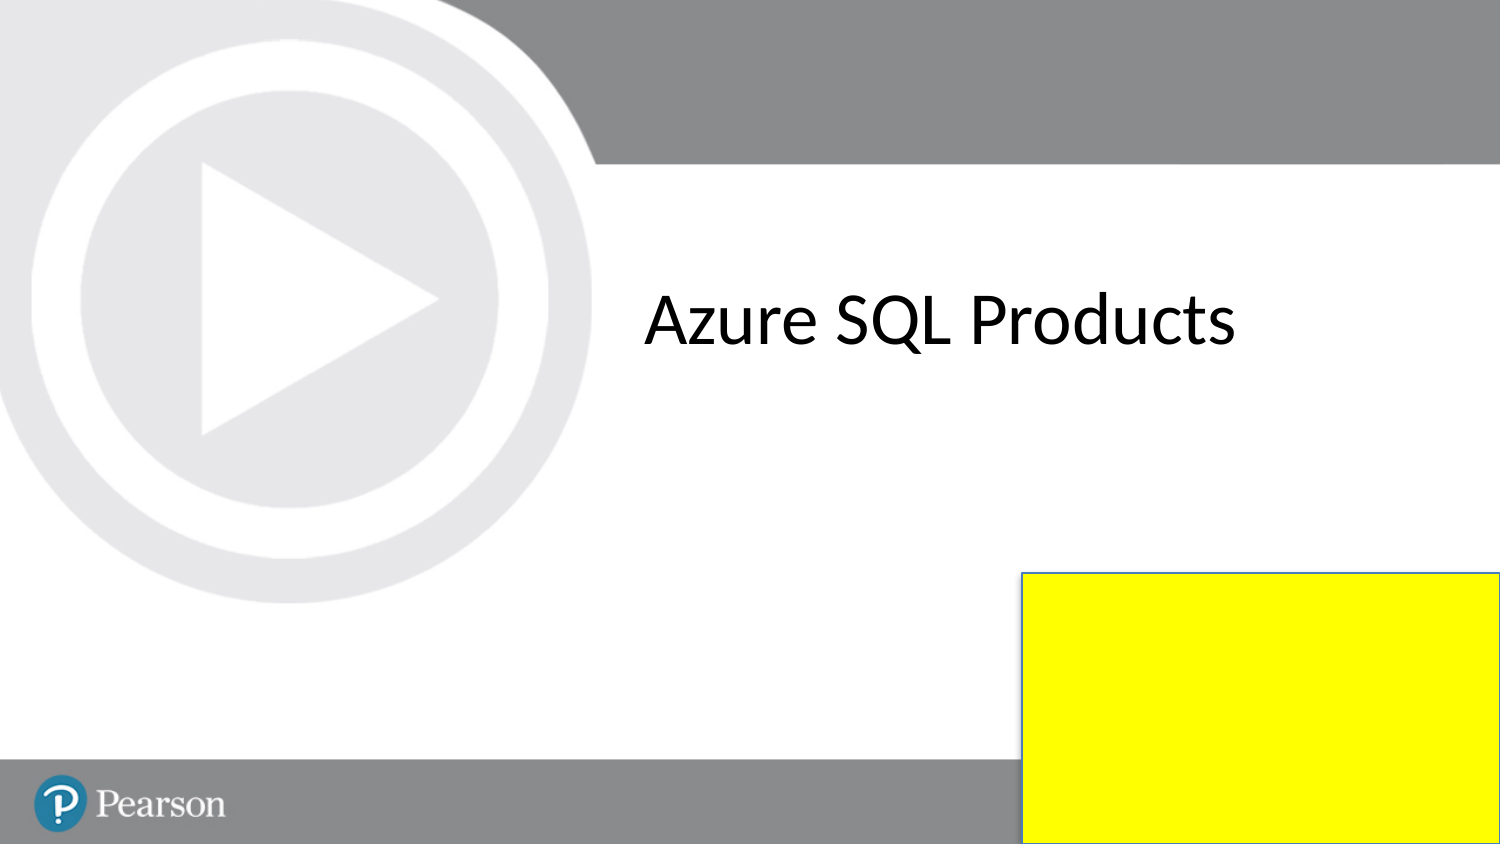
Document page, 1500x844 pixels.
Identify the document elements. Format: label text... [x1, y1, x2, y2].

text_box [1021, 572, 1500, 844]
picture [0, 0, 1500, 844]
title Azure SQL Products [629, 262, 1446, 443]
